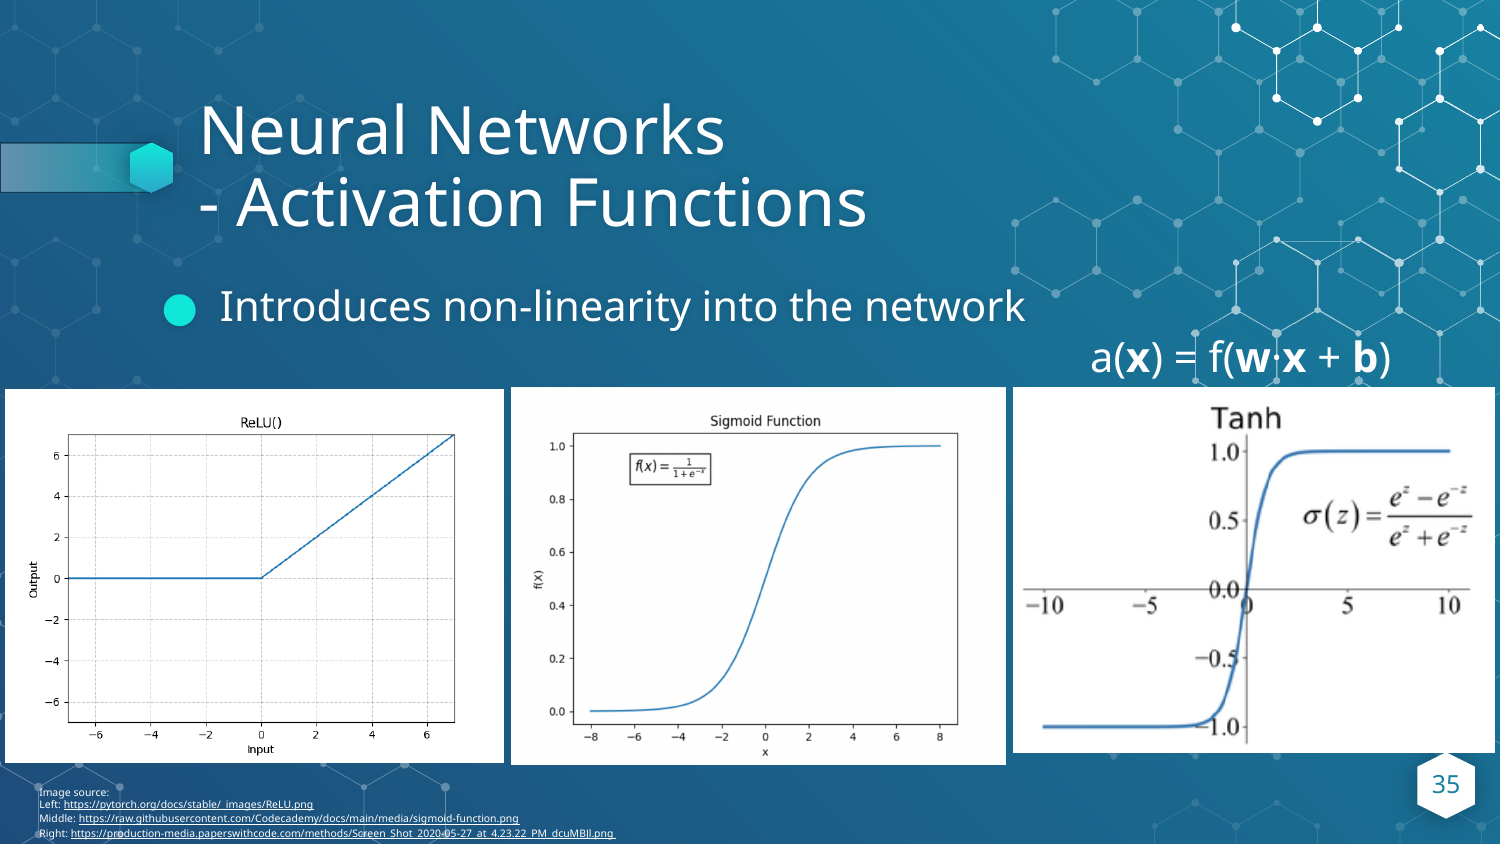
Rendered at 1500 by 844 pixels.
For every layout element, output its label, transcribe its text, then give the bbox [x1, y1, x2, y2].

title Neural Networks - Activation Functions [198, 140, 1302, 198]
slide_number 35 [1417, 761, 1475, 819]
picture [511, 386, 1006, 766]
list Introduces non-linearity into the network [145, 280, 1046, 389]
text_box Image source: Left: https://pytorch.org/docs/stable/_images/ReLU.png Middle: https://raw.githubusercontent.com/Codecademy/docs/main/media/sigmoid-function.png Right: https://production-media.paperswithcode.com/methods/Screen_Shot_2020-05-27_at_4.23.22_PM_dcuMBJl.png [24, 770, 1334, 844]
picture [1012, 386, 1495, 753]
text_box a(x) = f(w·x + b) [1075, 316, 1432, 374]
picture [5, 389, 504, 763]
